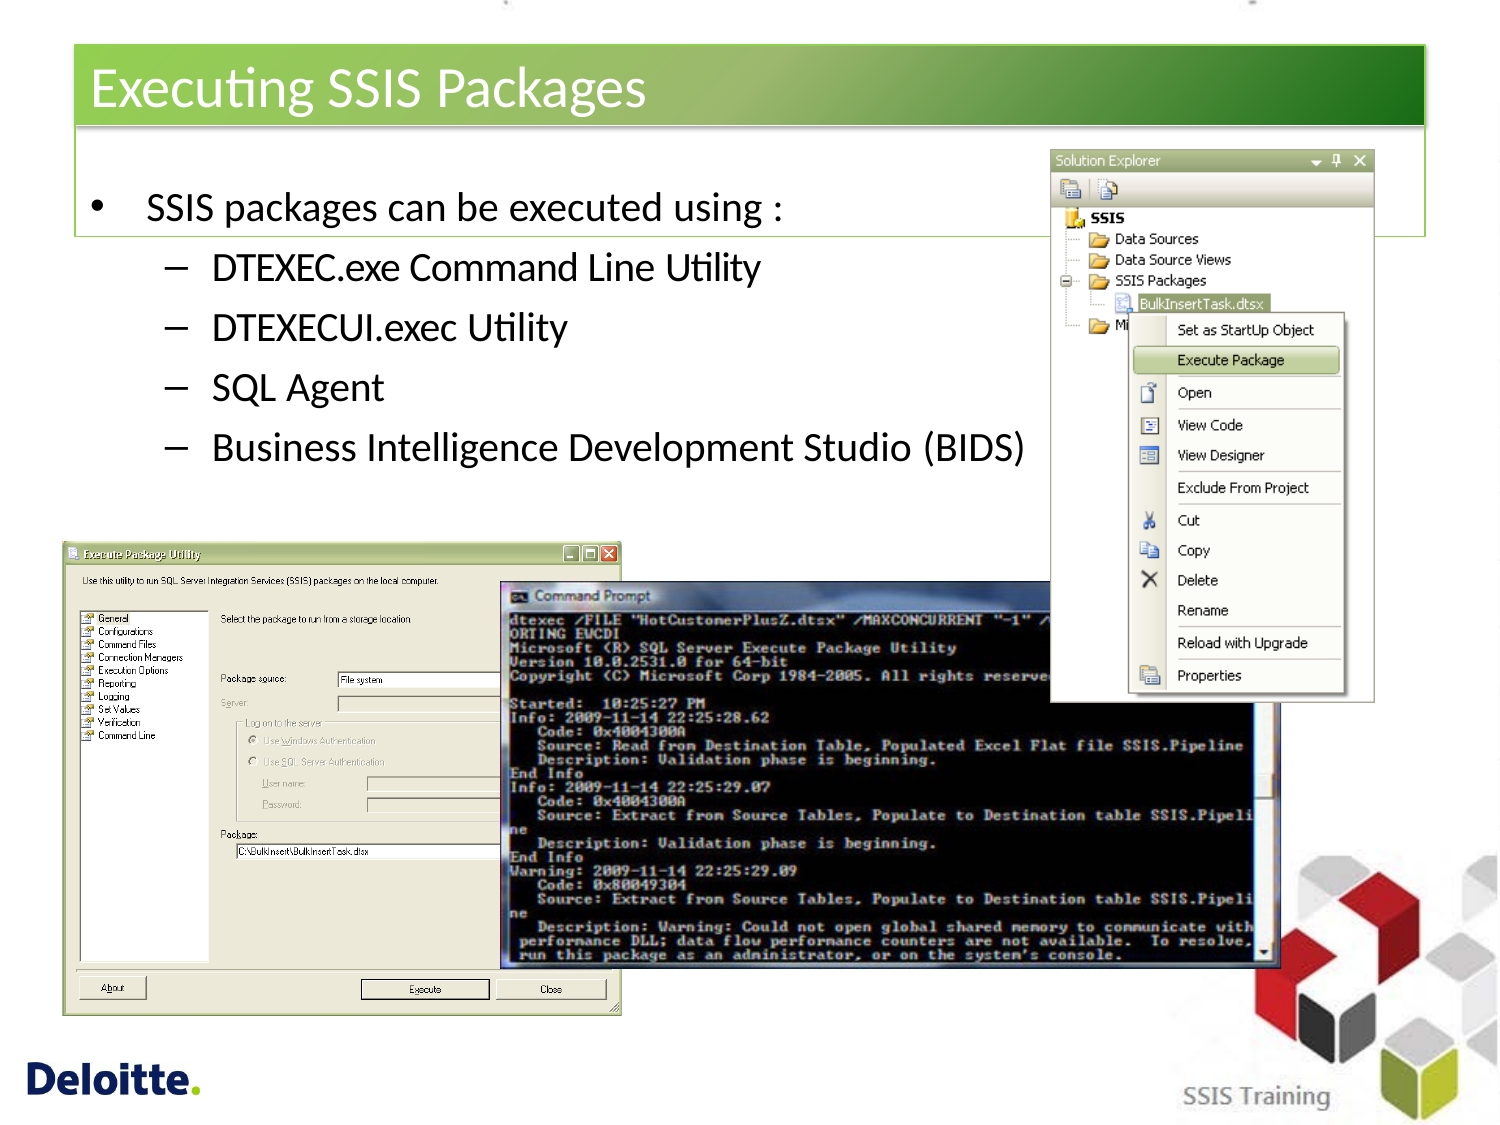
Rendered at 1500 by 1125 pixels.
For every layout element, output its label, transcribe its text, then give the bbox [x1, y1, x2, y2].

text_box [500, 581, 1282, 969]
text_box [62, 541, 622, 1016]
title Executing SSIS Packages [75, 45, 1425, 237]
text_box [27, 1062, 200, 1095]
text_box SSIS packages can be executed using : DTEXEC.exe Command Line Utility DTEXECUI.exec Utility SQL Agent Business Intelligence Development Studio (BIDS) [87, 167, 1034, 470]
text_box [695, 40, 1433, 137]
text_box [1, 0, 1499, 1125]
text_box [47, 31, 695, 169]
text_box [1050, 149, 1375, 703]
